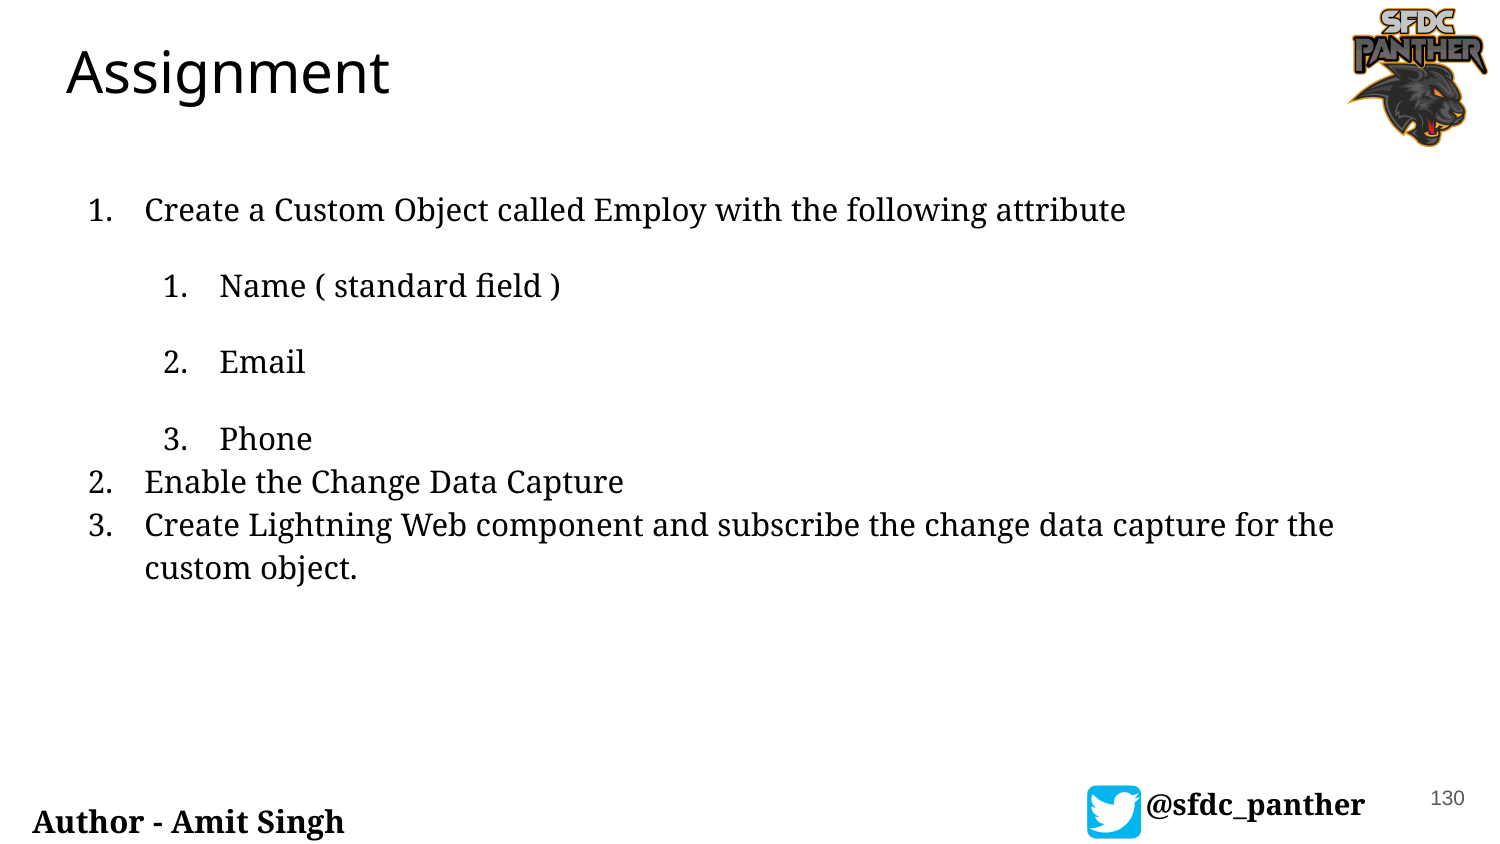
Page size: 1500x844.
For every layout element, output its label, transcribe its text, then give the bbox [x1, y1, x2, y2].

list Create a Custom Object called Employ with the following attribute Name ( standard field ) Email Phone Enable the Change Data Capture Create Lightning Web component and subscribe the change data capture for the custom object. [51, 169, 1449, 730]
picture [1347, 8, 1488, 147]
title Assignment [51, 19, 1449, 114]
slide_number 130 [1389, 764, 1480, 830]
picture [1085, 784, 1144, 842]
